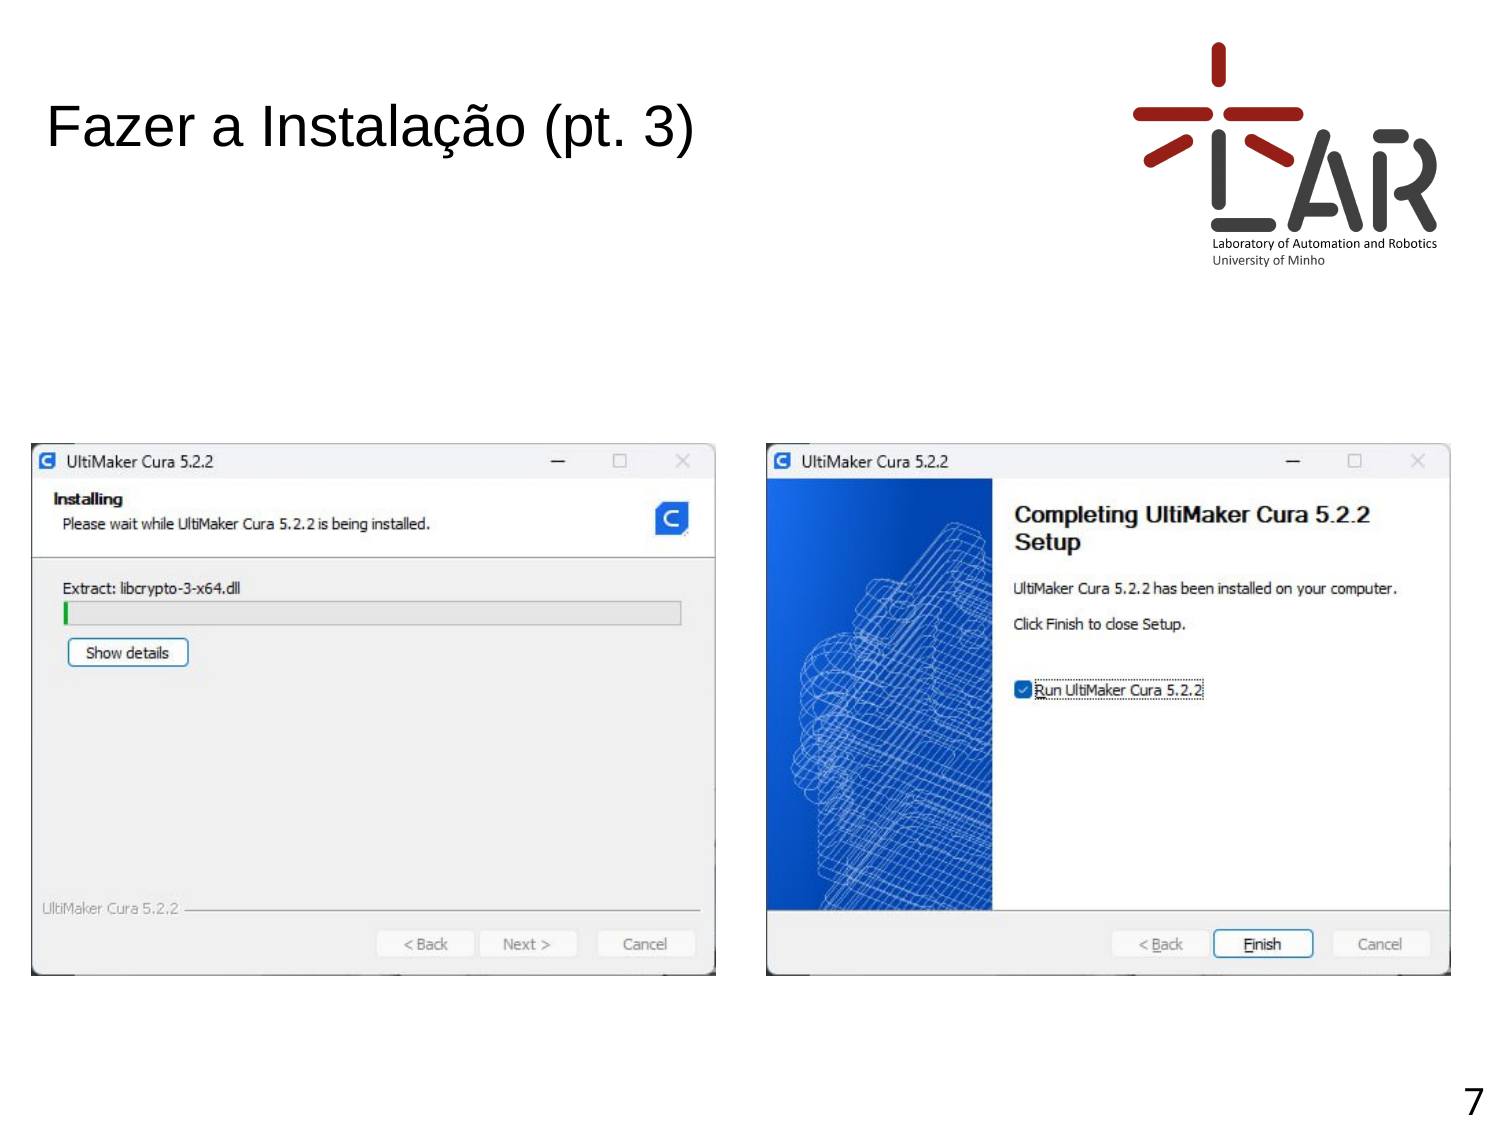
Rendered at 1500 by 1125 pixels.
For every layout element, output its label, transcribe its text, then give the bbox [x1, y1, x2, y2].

picture [766, 443, 1451, 976]
picture [1133, 42, 1437, 267]
picture [31, 443, 716, 976]
title Fazer a Instalação (pt. 3) [31, 24, 800, 222]
slide_number 7 [1149, 1070, 1500, 1125]
